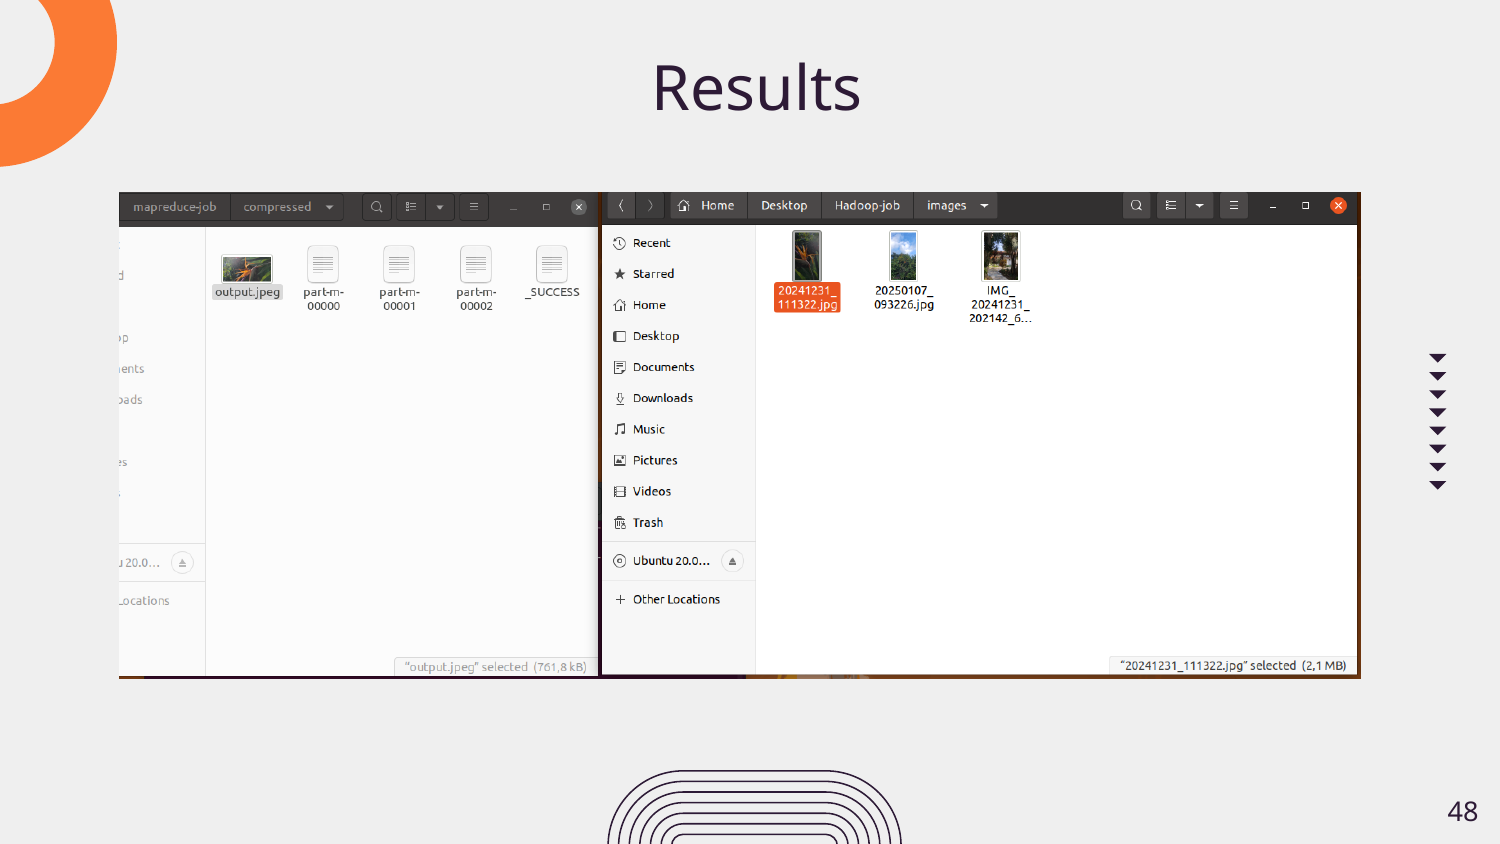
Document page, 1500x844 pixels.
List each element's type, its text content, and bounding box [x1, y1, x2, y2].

title Results [133, 32, 1398, 127]
picture [119, 191, 1361, 679]
slide_number 48 [1403, 779, 1494, 844]
